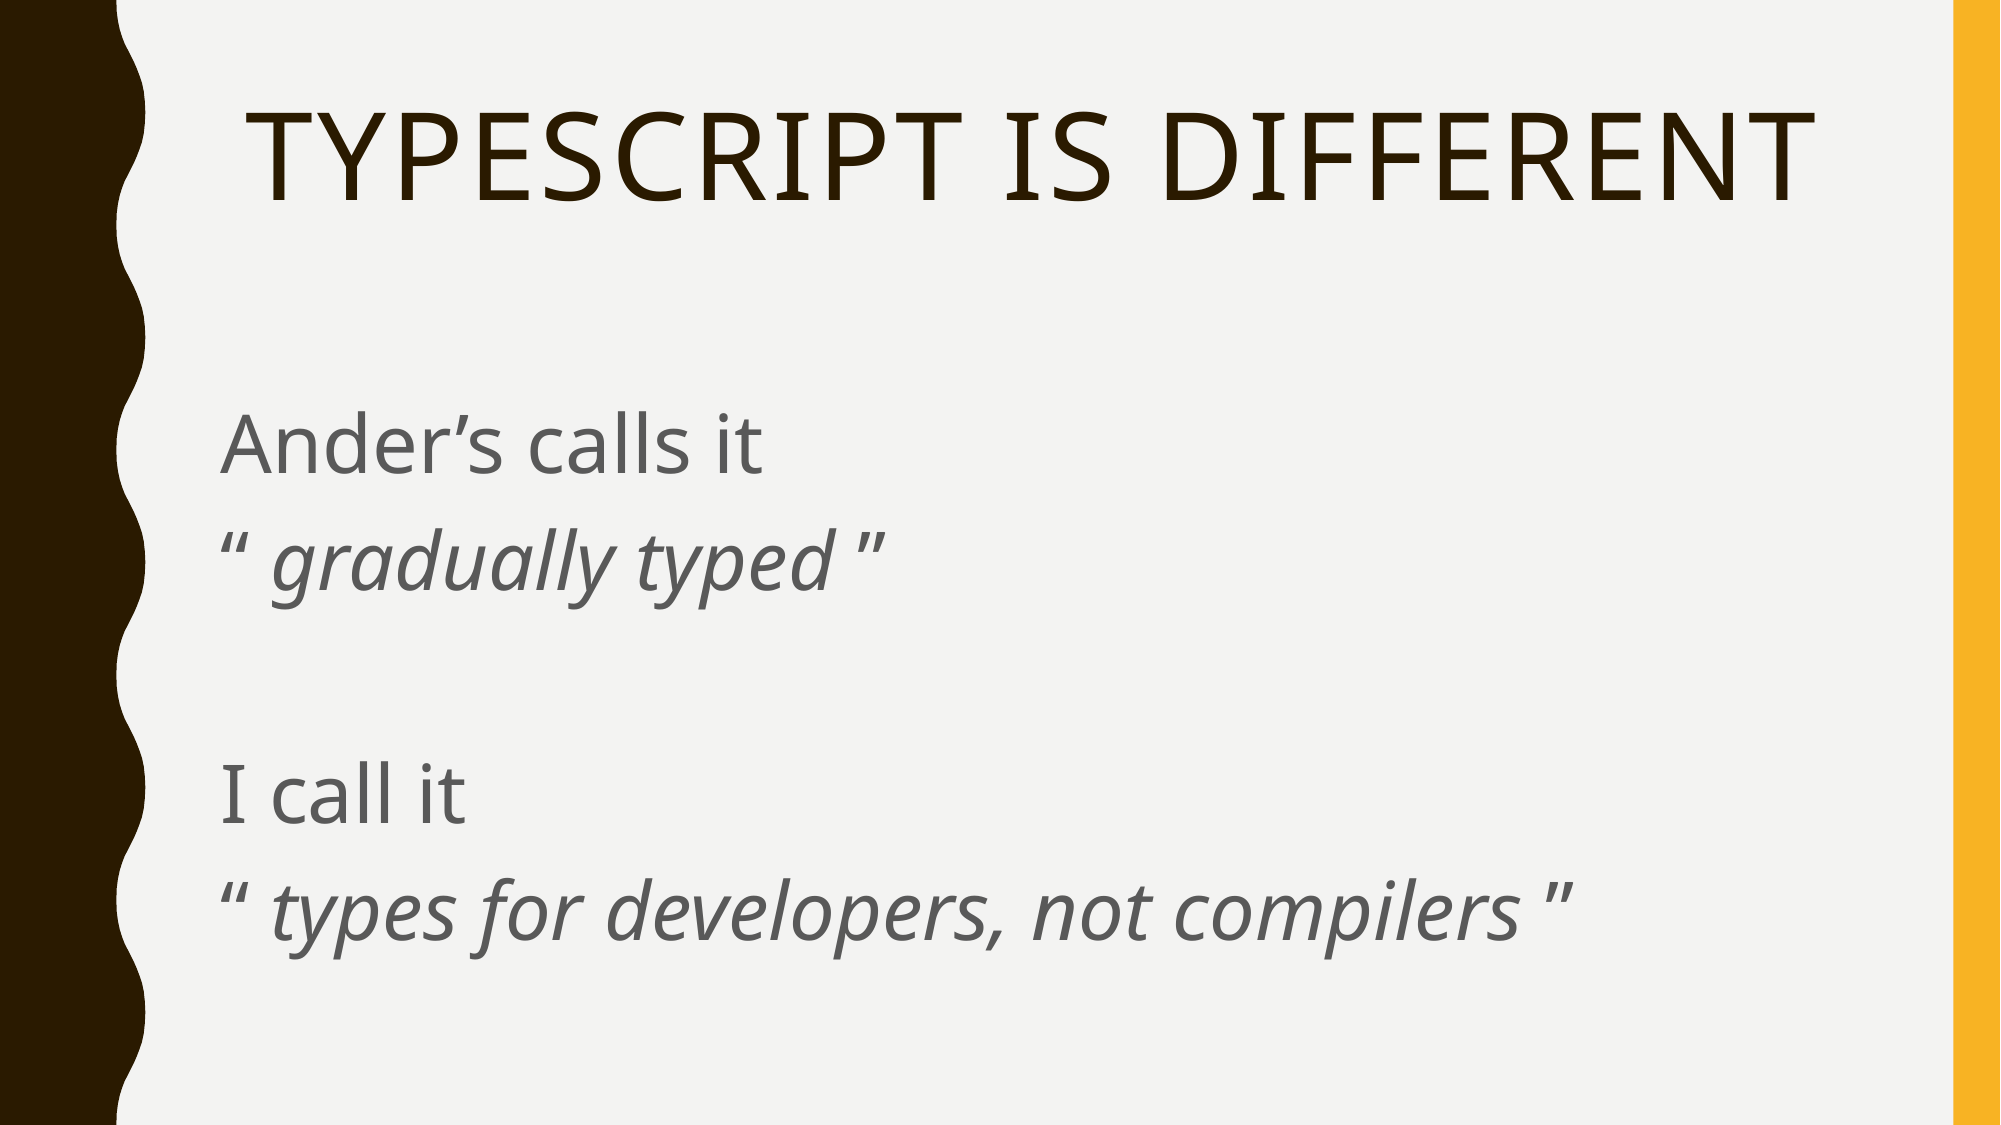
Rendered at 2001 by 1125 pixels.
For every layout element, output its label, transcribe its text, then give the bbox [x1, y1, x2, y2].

text_box TypeScript is different [230, 87, 1900, 333]
list Ander’s calls it “ gradually typed ” I call it “ types for developers, not compilers ” [205, 375, 1875, 965]
